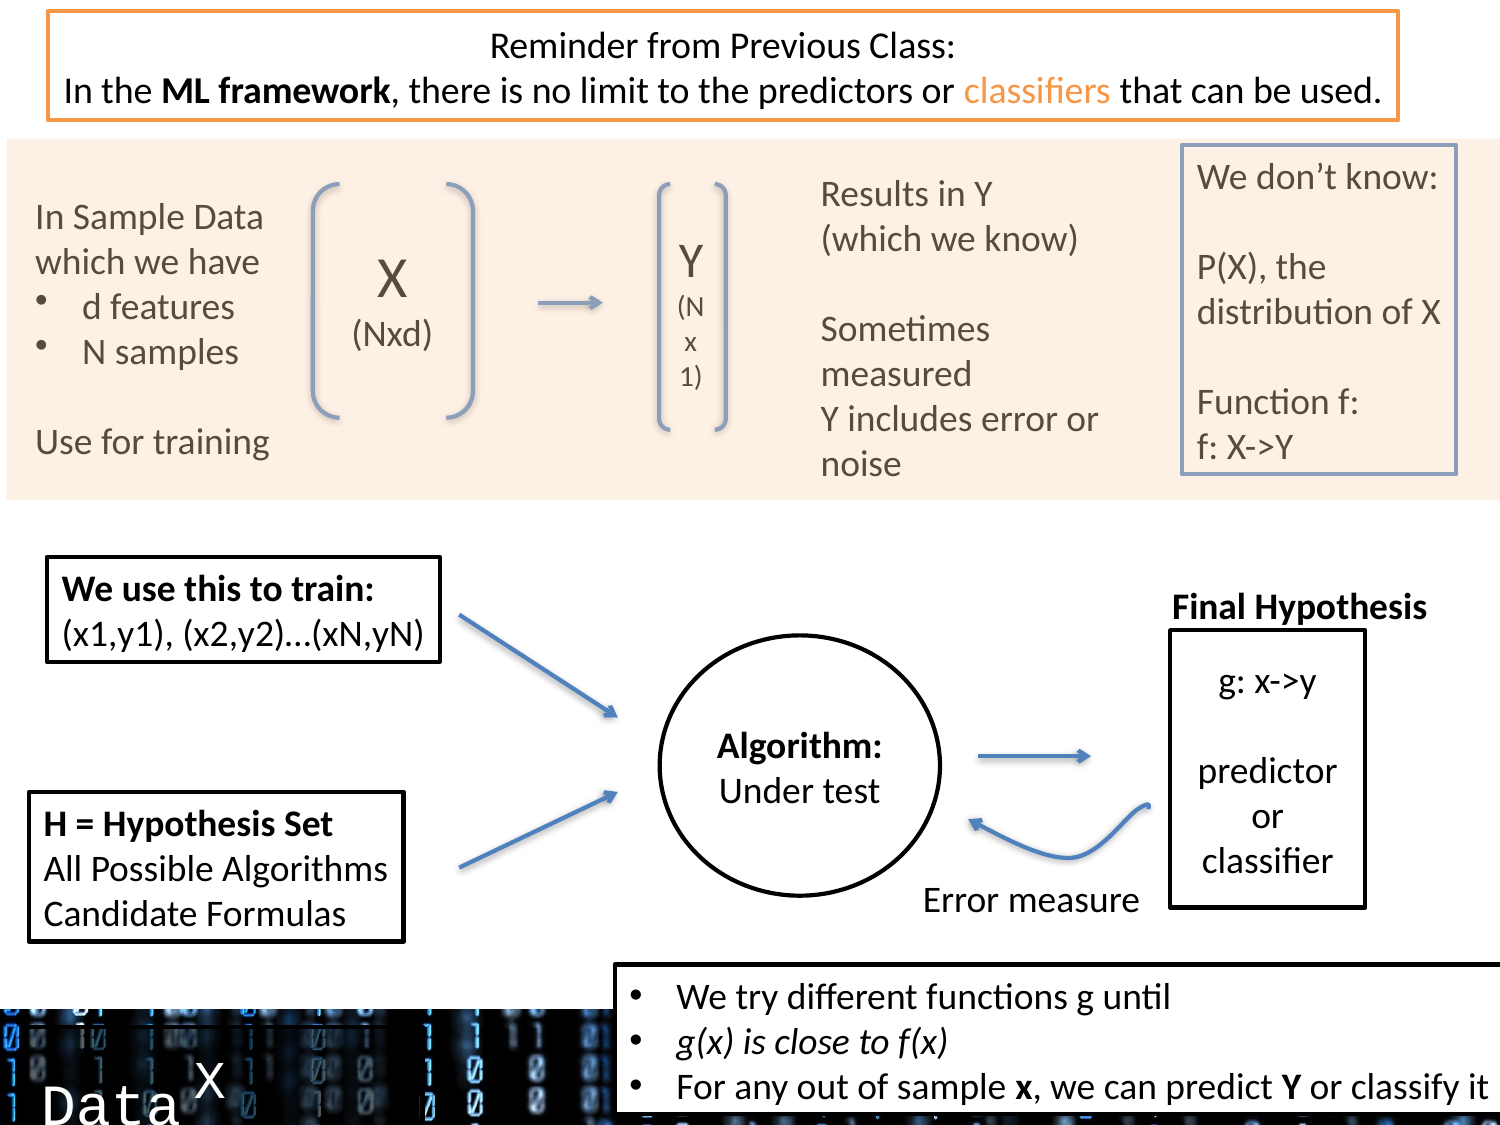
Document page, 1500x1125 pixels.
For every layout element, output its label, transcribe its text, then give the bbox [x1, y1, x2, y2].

picture [154, 1110, 168, 1122]
text_box We try different functions g until g(x) is close to f(x) For any out of sample x, we can predict Y or classify it [613, 962, 1500, 1116]
picture [163, 1120, 171, 1125]
picture [84, 1110, 98, 1122]
text_box [5, 137, 1500, 502]
text_box We use this to train: (x1,y1), (x2,y2)…(xN,yN) [45, 555, 442, 664]
text_box Reminder from Previous Class: In the ML framework, there is no limit to the predictors or classifiers that can be used. [46, 9, 1400, 122]
picture [93, 1120, 101, 1125]
picture [50, 1091, 67, 1121]
picture [28, 1029, 420, 1125]
text_box g: x->y predictor or classifier [1168, 635, 1367, 910]
text_box [968, 802, 1151, 861]
text_box H = Hypothesis Set All Possible Algorithms Candidate Formulas [27, 790, 406, 944]
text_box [458, 791, 619, 868]
text_box Algorithm: Under test [657, 633, 943, 898]
text_box Error measure [908, 867, 1156, 928]
text_box Final Hypothesis [1157, 574, 1473, 635]
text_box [458, 614, 619, 718]
picture [0, 1009, 1500, 1125]
